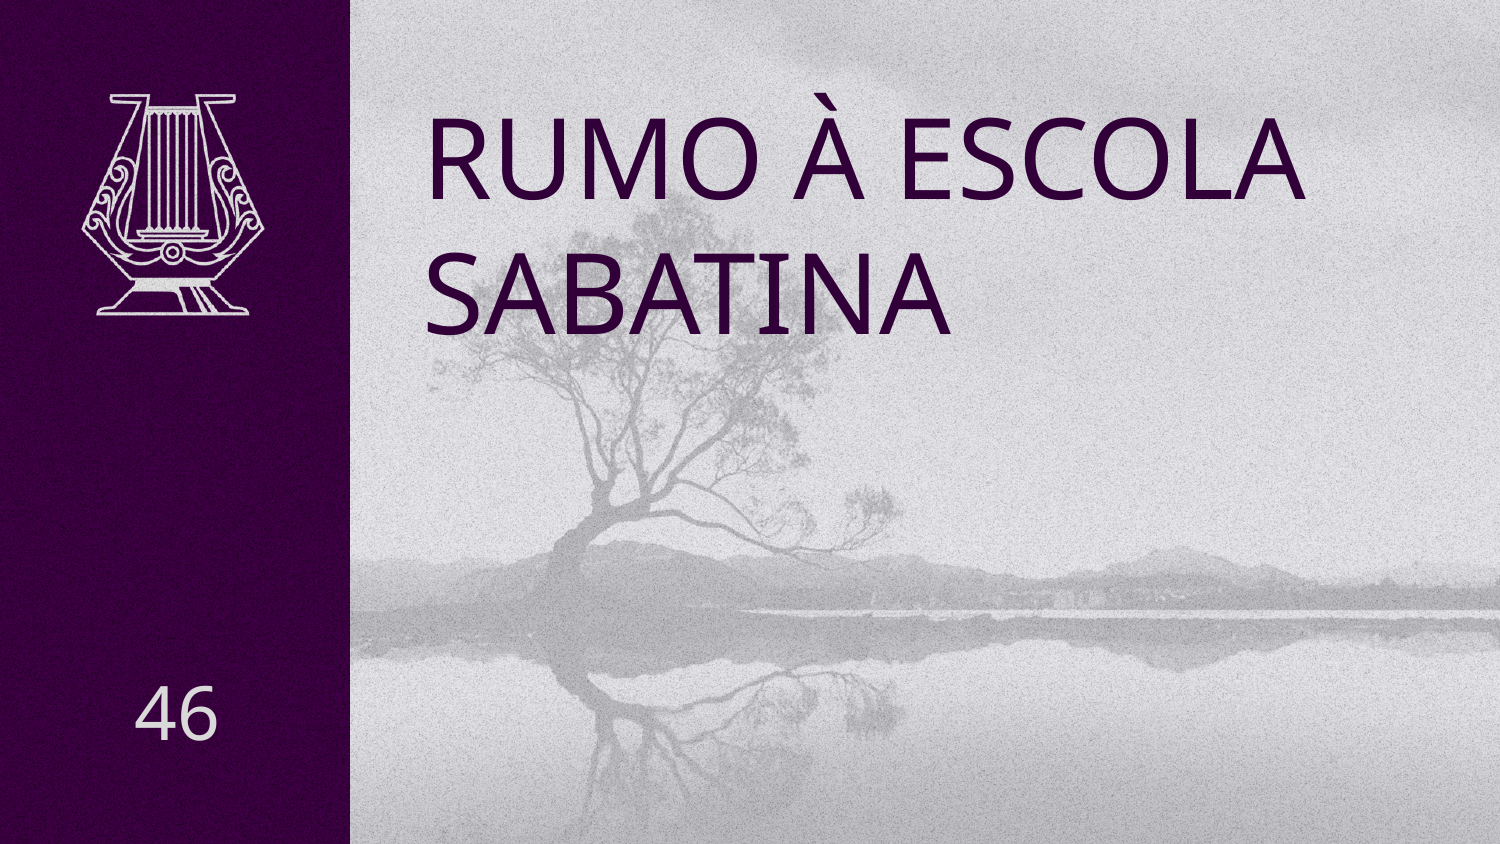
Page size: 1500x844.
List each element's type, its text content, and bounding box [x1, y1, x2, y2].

title RUMO À ESCOLA SABATINA [407, 79, 1447, 777]
list 46 [76, 658, 278, 765]
picture [0, 0, 1500, 844]
